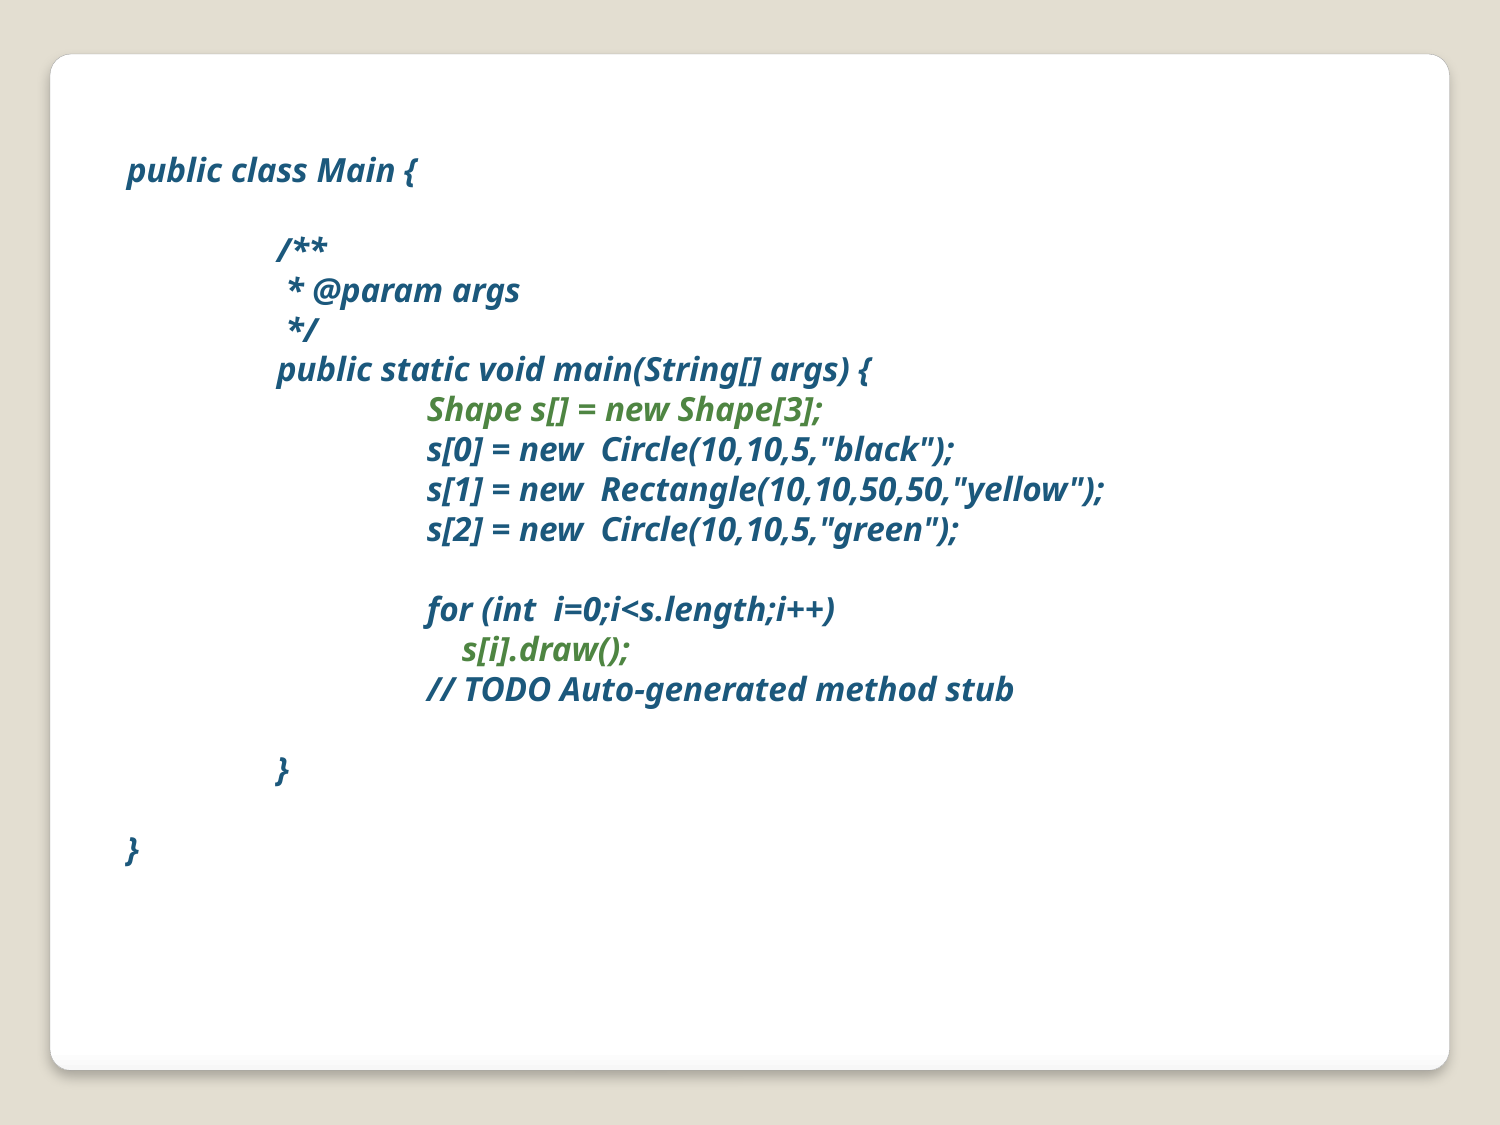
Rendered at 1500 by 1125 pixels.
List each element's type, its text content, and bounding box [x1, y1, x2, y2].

text_box public class Main { /** * @param args */ public static void main(String[] args) { Shape s[] = new Shape[3]; s[0] = new Circle(10,10,5,"black"); s[1] = new Rectangle(10,10,50,50,"yellow"); s[2] = new Circle(10,10,5,"green"); for (int i=0;i<s.length;i++) s[i].draw(); // TODO Auto-generated method stub } } [112, 101, 1424, 875]
